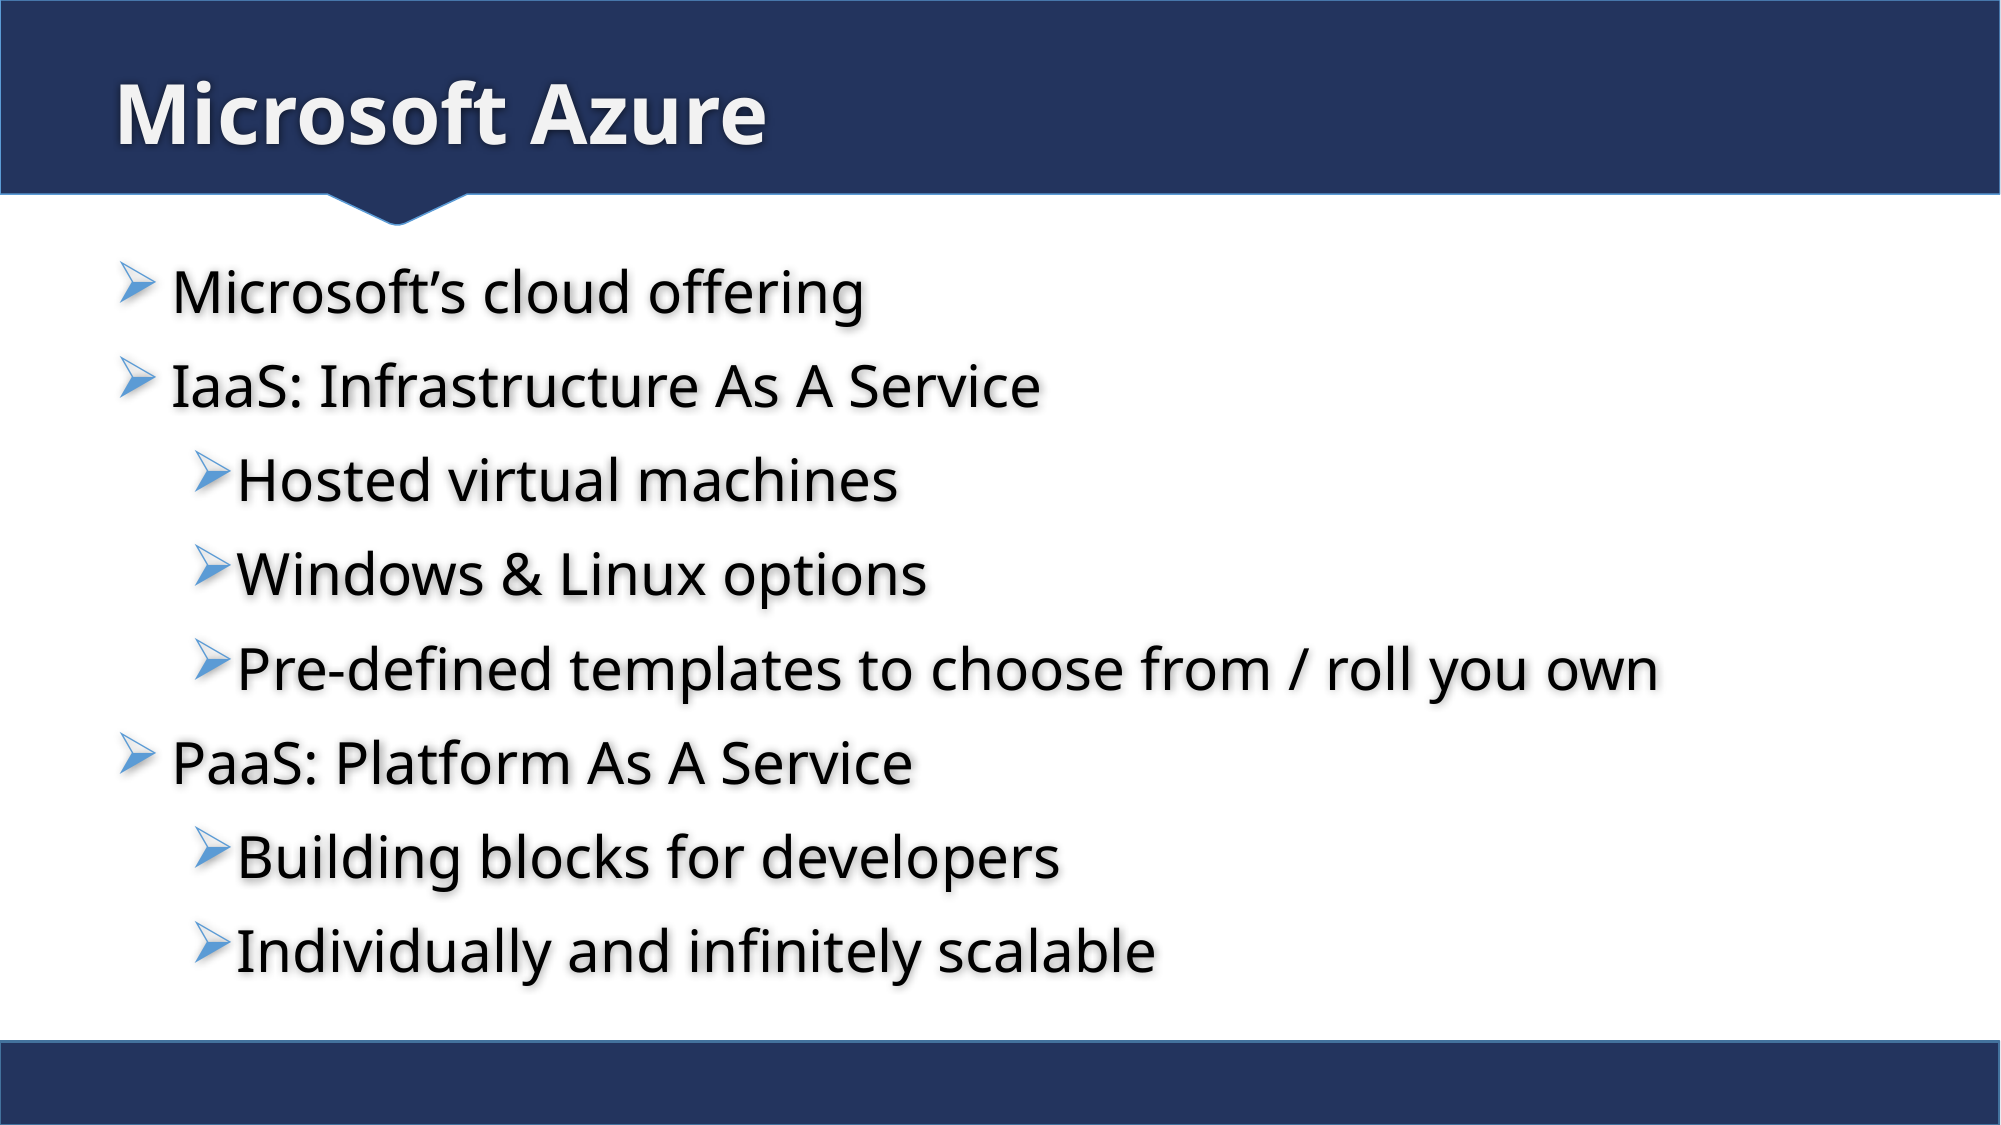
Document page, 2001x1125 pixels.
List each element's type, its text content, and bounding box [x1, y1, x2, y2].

list Microsoft’s cloud offering IaaS: Infrastructure As A Service Hosted virtual machines Windows & Linux options Pre-defined templates to choose from / roll you own PaaS: Platform As A Service Building blocks for developers Individually and infinitely scalable [99, 247, 1900, 1027]
title Microsoft Azure [98, 9, 1902, 169]
